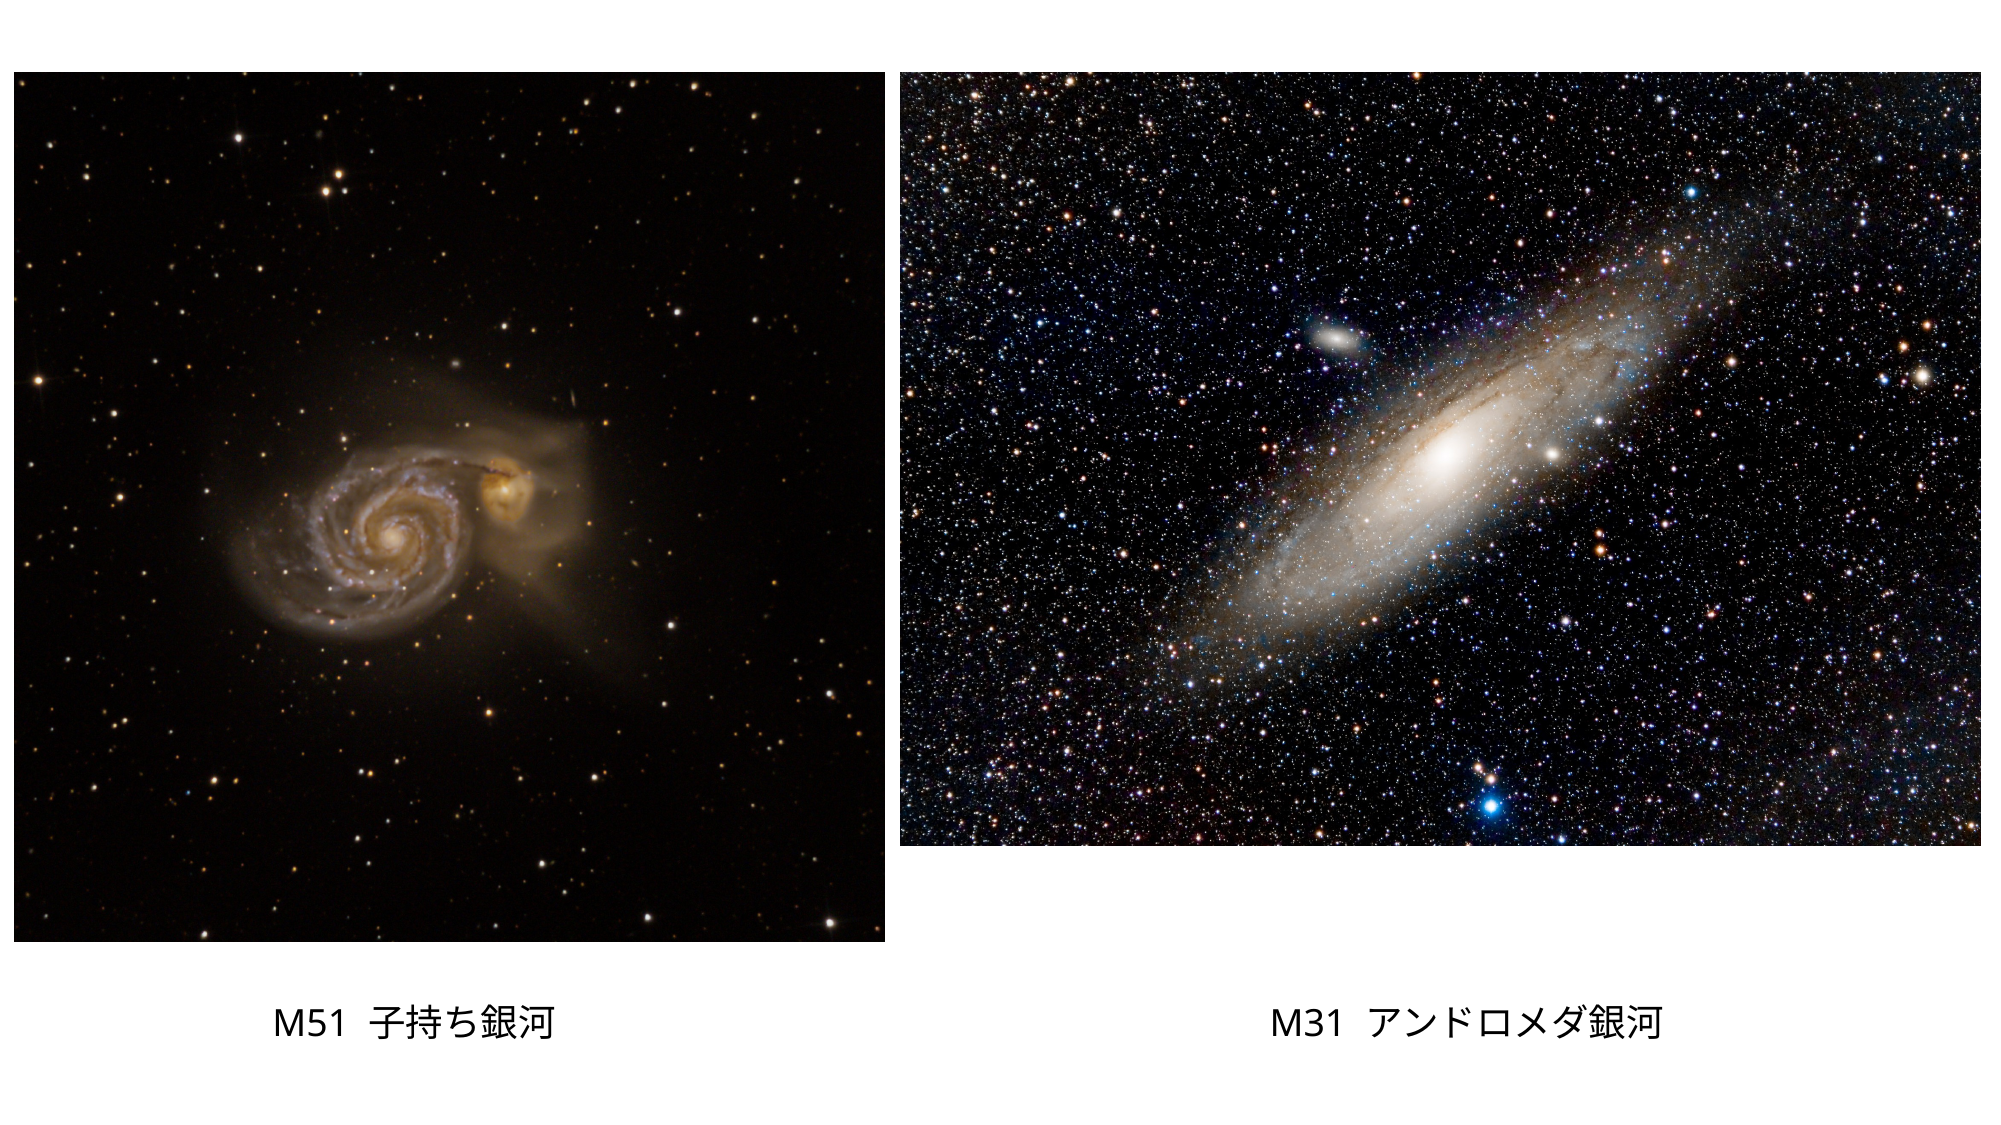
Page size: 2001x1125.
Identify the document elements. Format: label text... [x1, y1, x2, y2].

picture [14, 72, 885, 942]
text_box M51 子持ち銀河 [257, 991, 571, 1052]
text_box M31 アンドロメダ銀河 [1254, 991, 1679, 1052]
picture [900, 72, 1981, 846]
